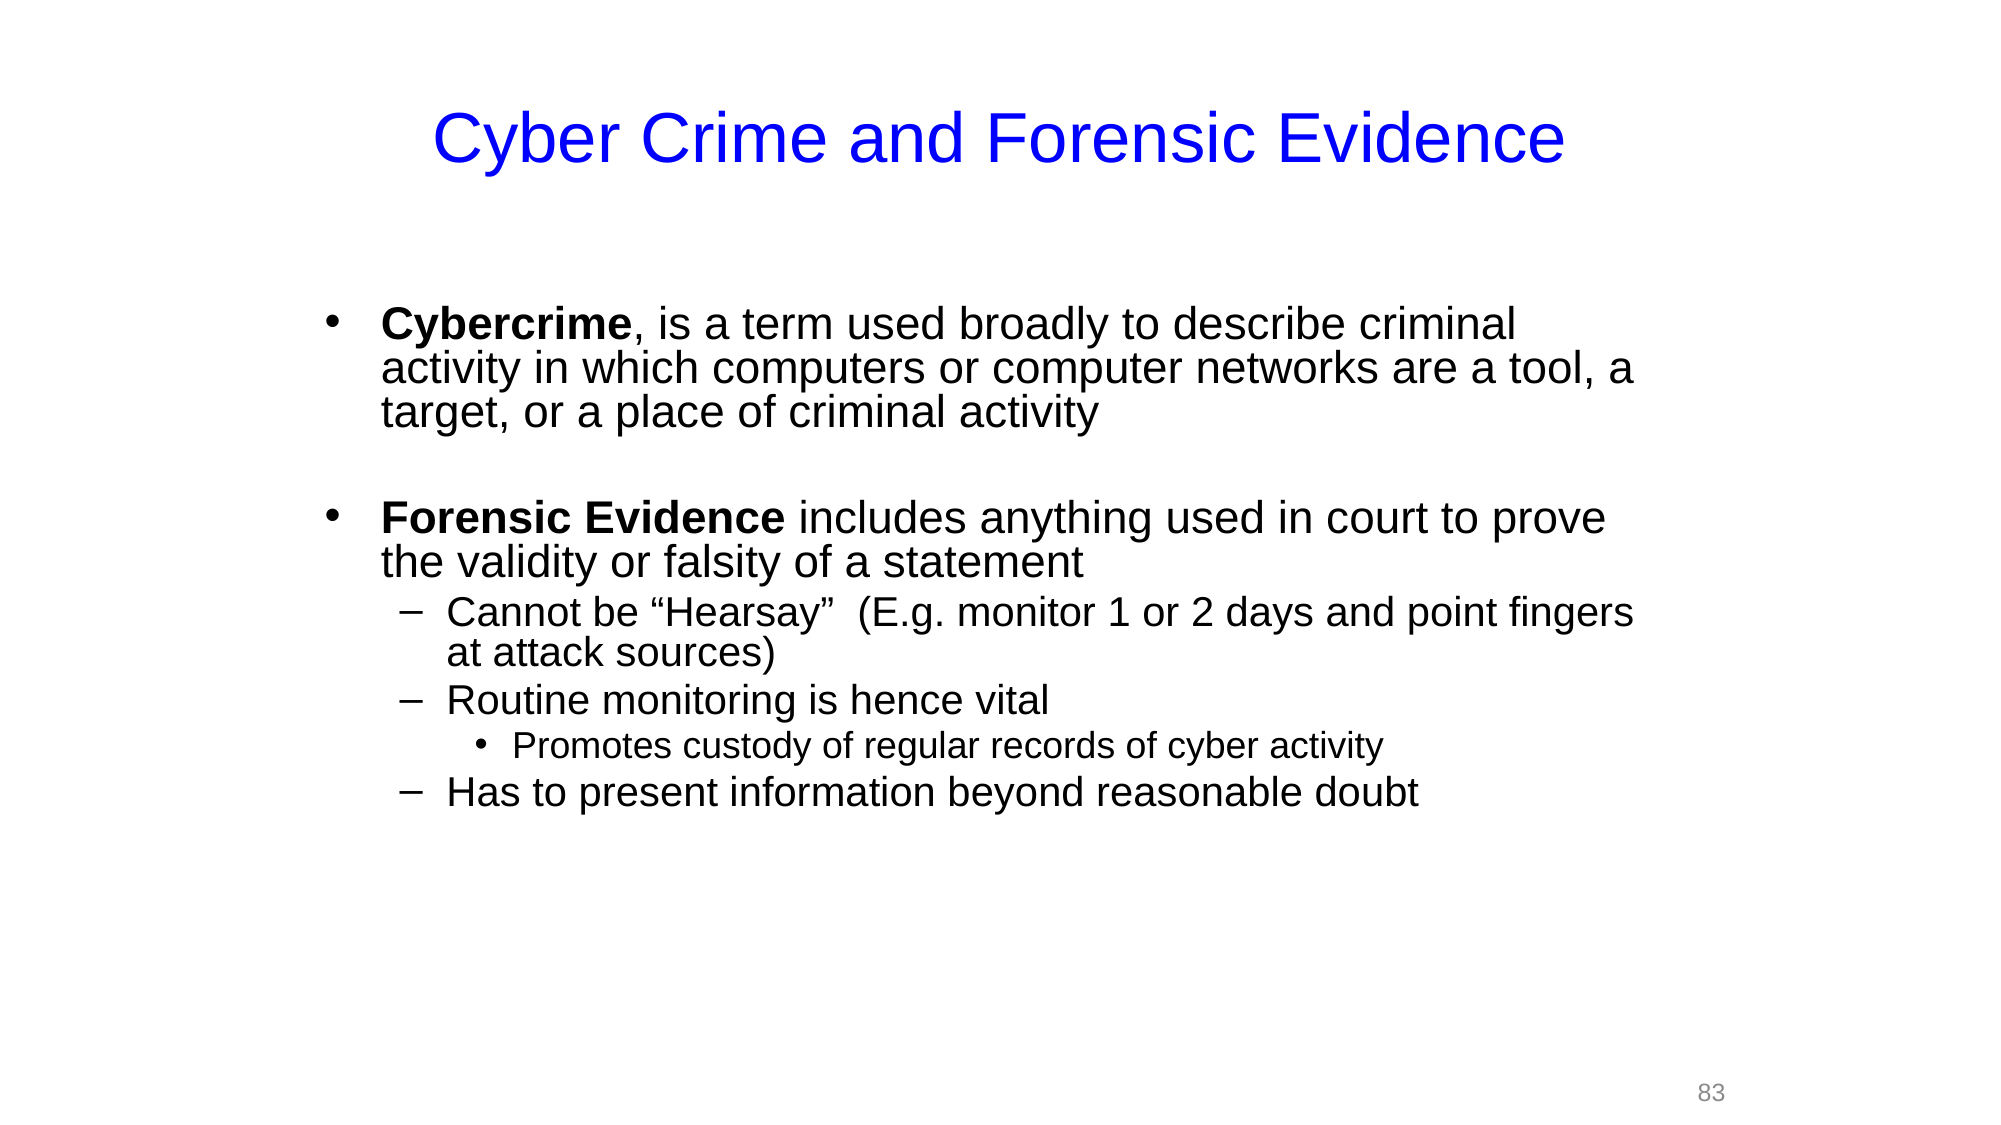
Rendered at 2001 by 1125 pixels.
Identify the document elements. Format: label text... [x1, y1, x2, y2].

list Cybercrime, is a term used broadly to describe criminal activity in which computers or computer networks are a tool, a target, or a place of criminal activity Forensic Evidence includes anything used in court to prove the validity or falsity of a statement Cannot be “Hearsay” (E.g. monitor 1 or 2 days and point fingers at attack sources) Routine monitoring is hence vital Promotes custody of regular records of cyber activity Has to present information beyond reasonable doubt [309, 232, 1660, 996]
title Cyber Crime and Forensic Evidence [324, 84, 1675, 233]
slide_number 83 [1638, 1080, 1741, 1103]
